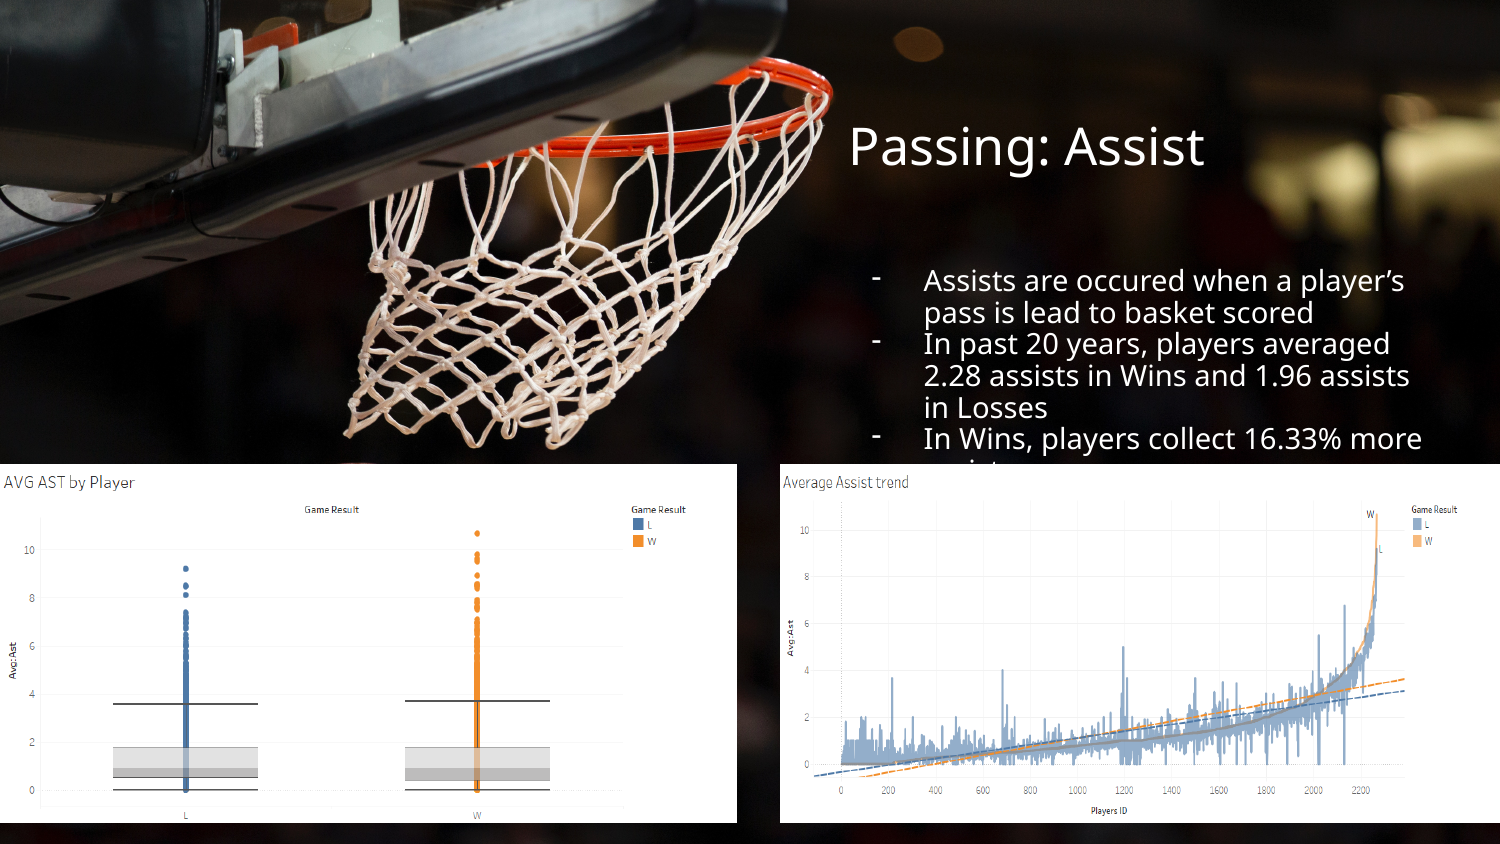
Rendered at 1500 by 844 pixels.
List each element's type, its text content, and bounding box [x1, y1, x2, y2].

picture [0, 0, 1500, 844]
title Passing: Assist Assists are occured when a player’s pass is lead to basket scored In past 20 years, players averaged 2.28 assists in Wins and 1.96 assists in Losses In Wins, players collect 16.33% more assists. [833, 105, 1442, 464]
